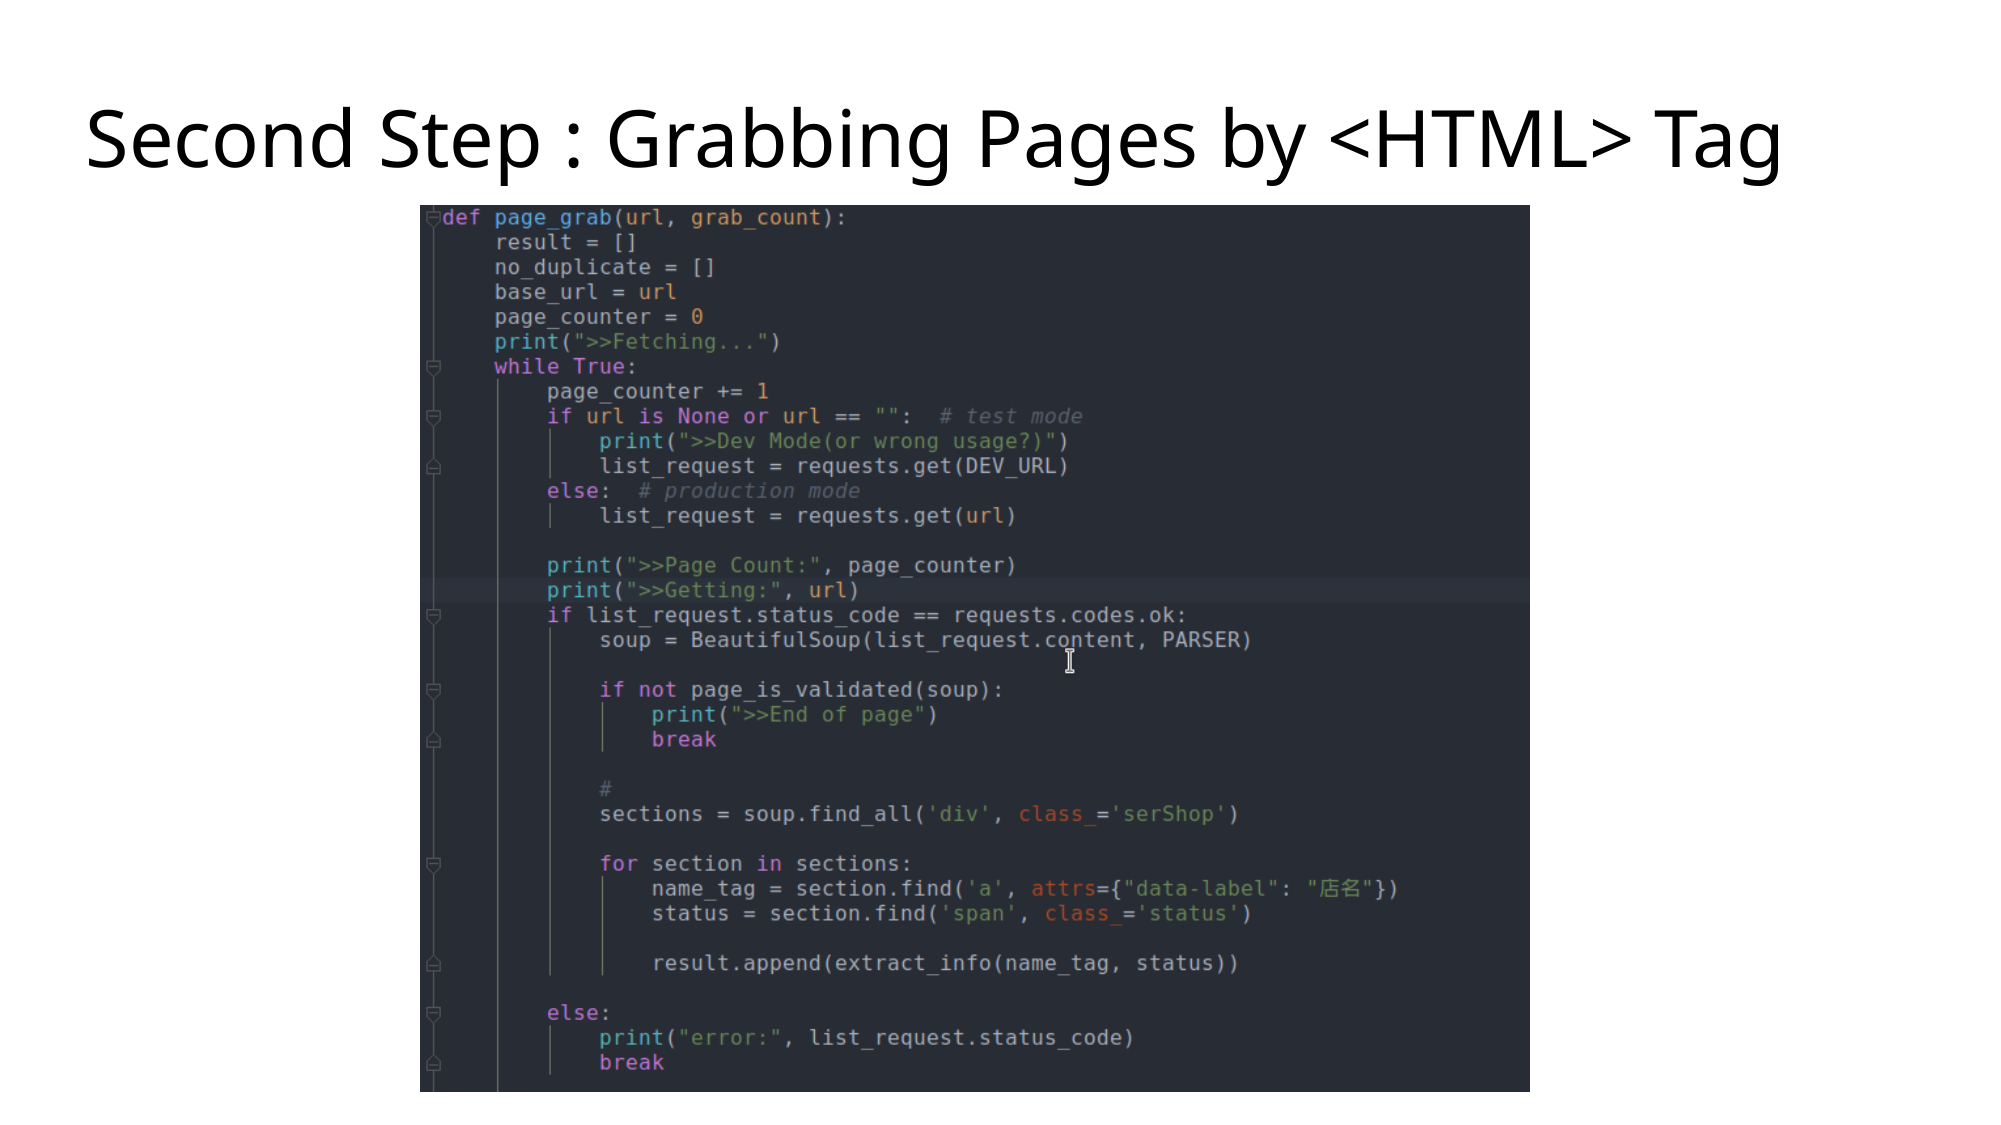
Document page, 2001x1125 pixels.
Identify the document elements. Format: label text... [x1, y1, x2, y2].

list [420, 205, 1530, 1092]
title Second Step : Grabbing Pages by <HTML> Tag [70, 33, 1880, 251]
